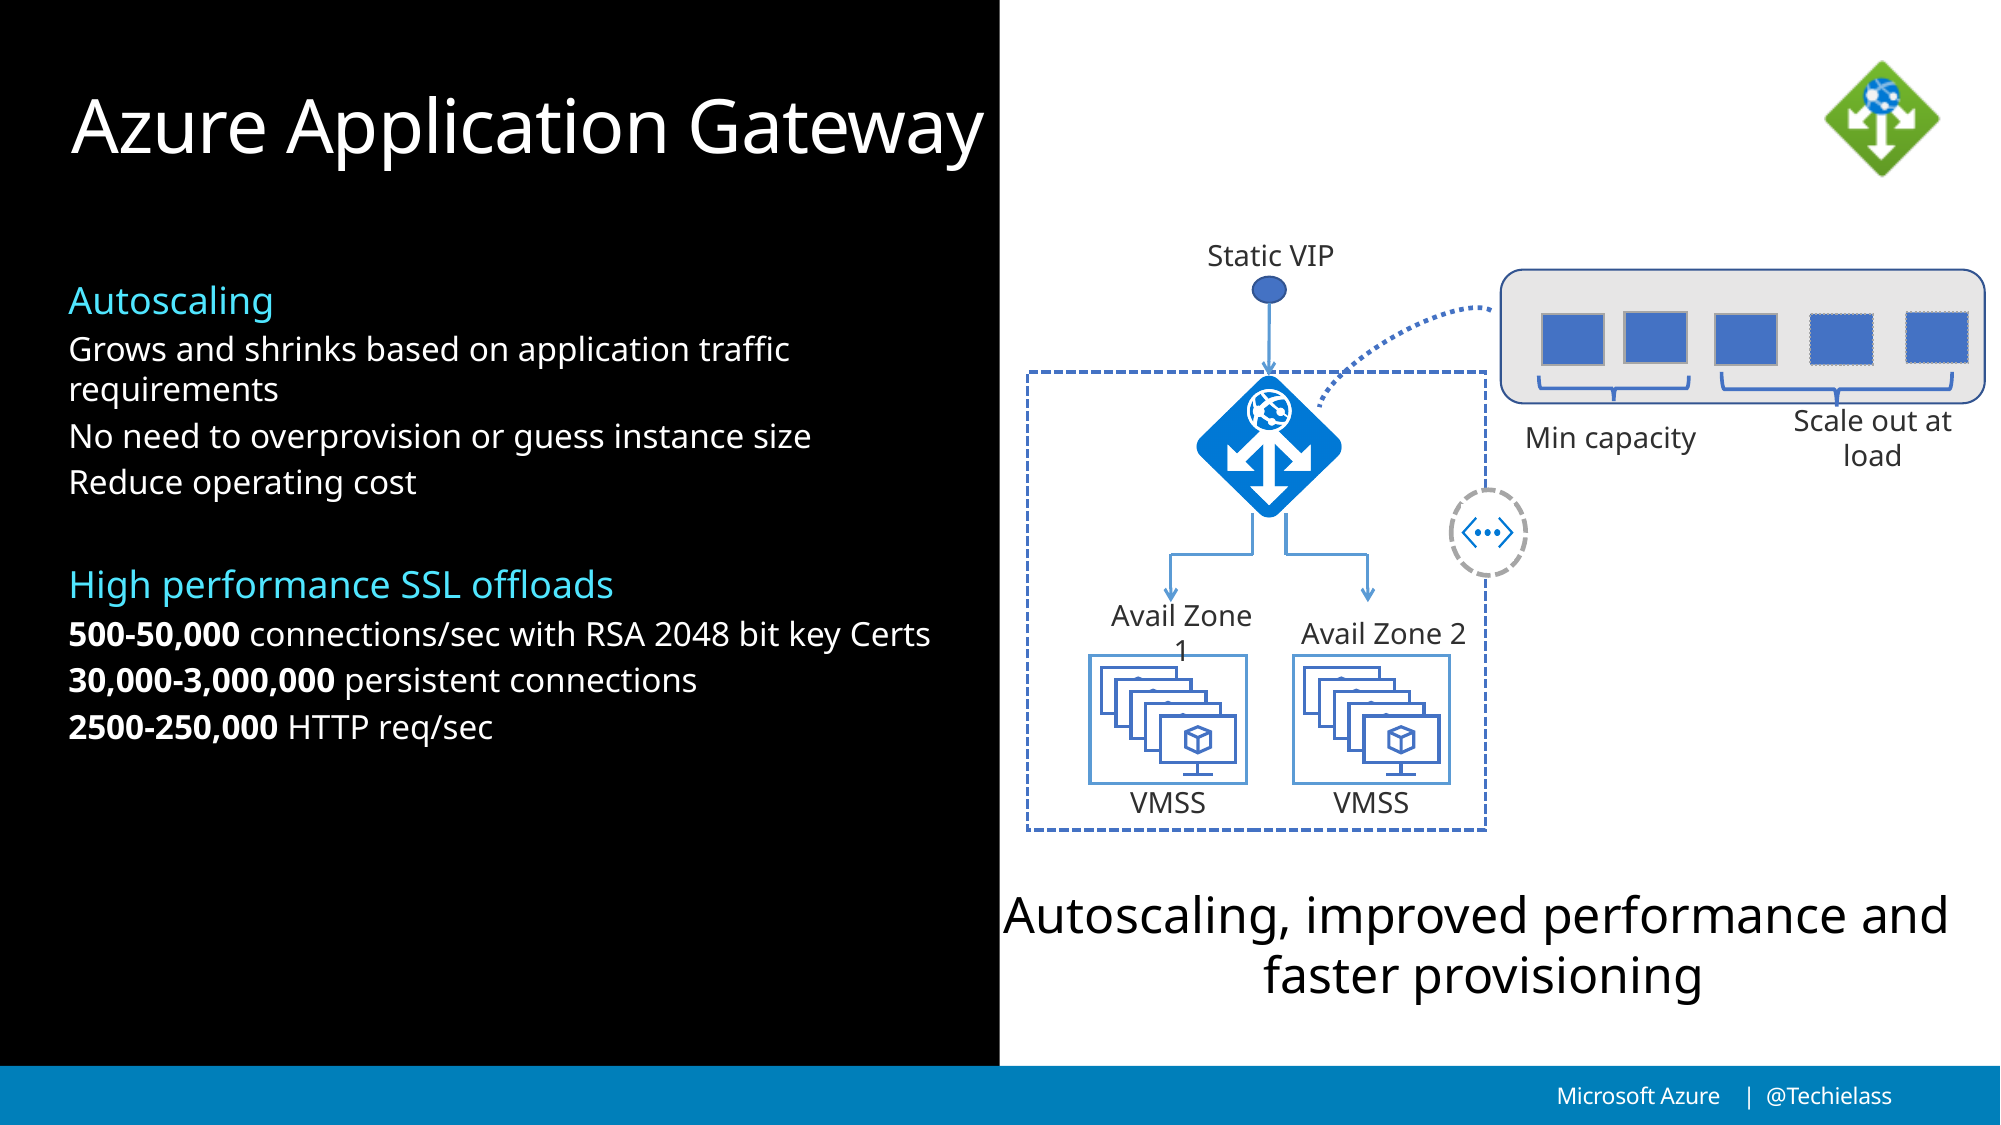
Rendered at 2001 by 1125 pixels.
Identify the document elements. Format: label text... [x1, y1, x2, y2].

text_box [0, 1065, 2000, 1125]
picture [1823, 59, 1942, 179]
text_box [1027, 236, 1985, 831]
list Autoscaling Grows and shrinks based on application traffic requirements No need to overprovision or guess instance size Reduce operating cost High performance SSL offloads 500-50,000 connections/sec with RSA 2048 bit key Certs 30,000-3,000,000 persistent connections 2500-250,000 HTTP req/sec [68, 276, 961, 825]
text_box Autoscaling, improved performance and faster provisioning [972, 883, 1996, 1004]
title Azure Application Gateway [71, 78, 1880, 260]
